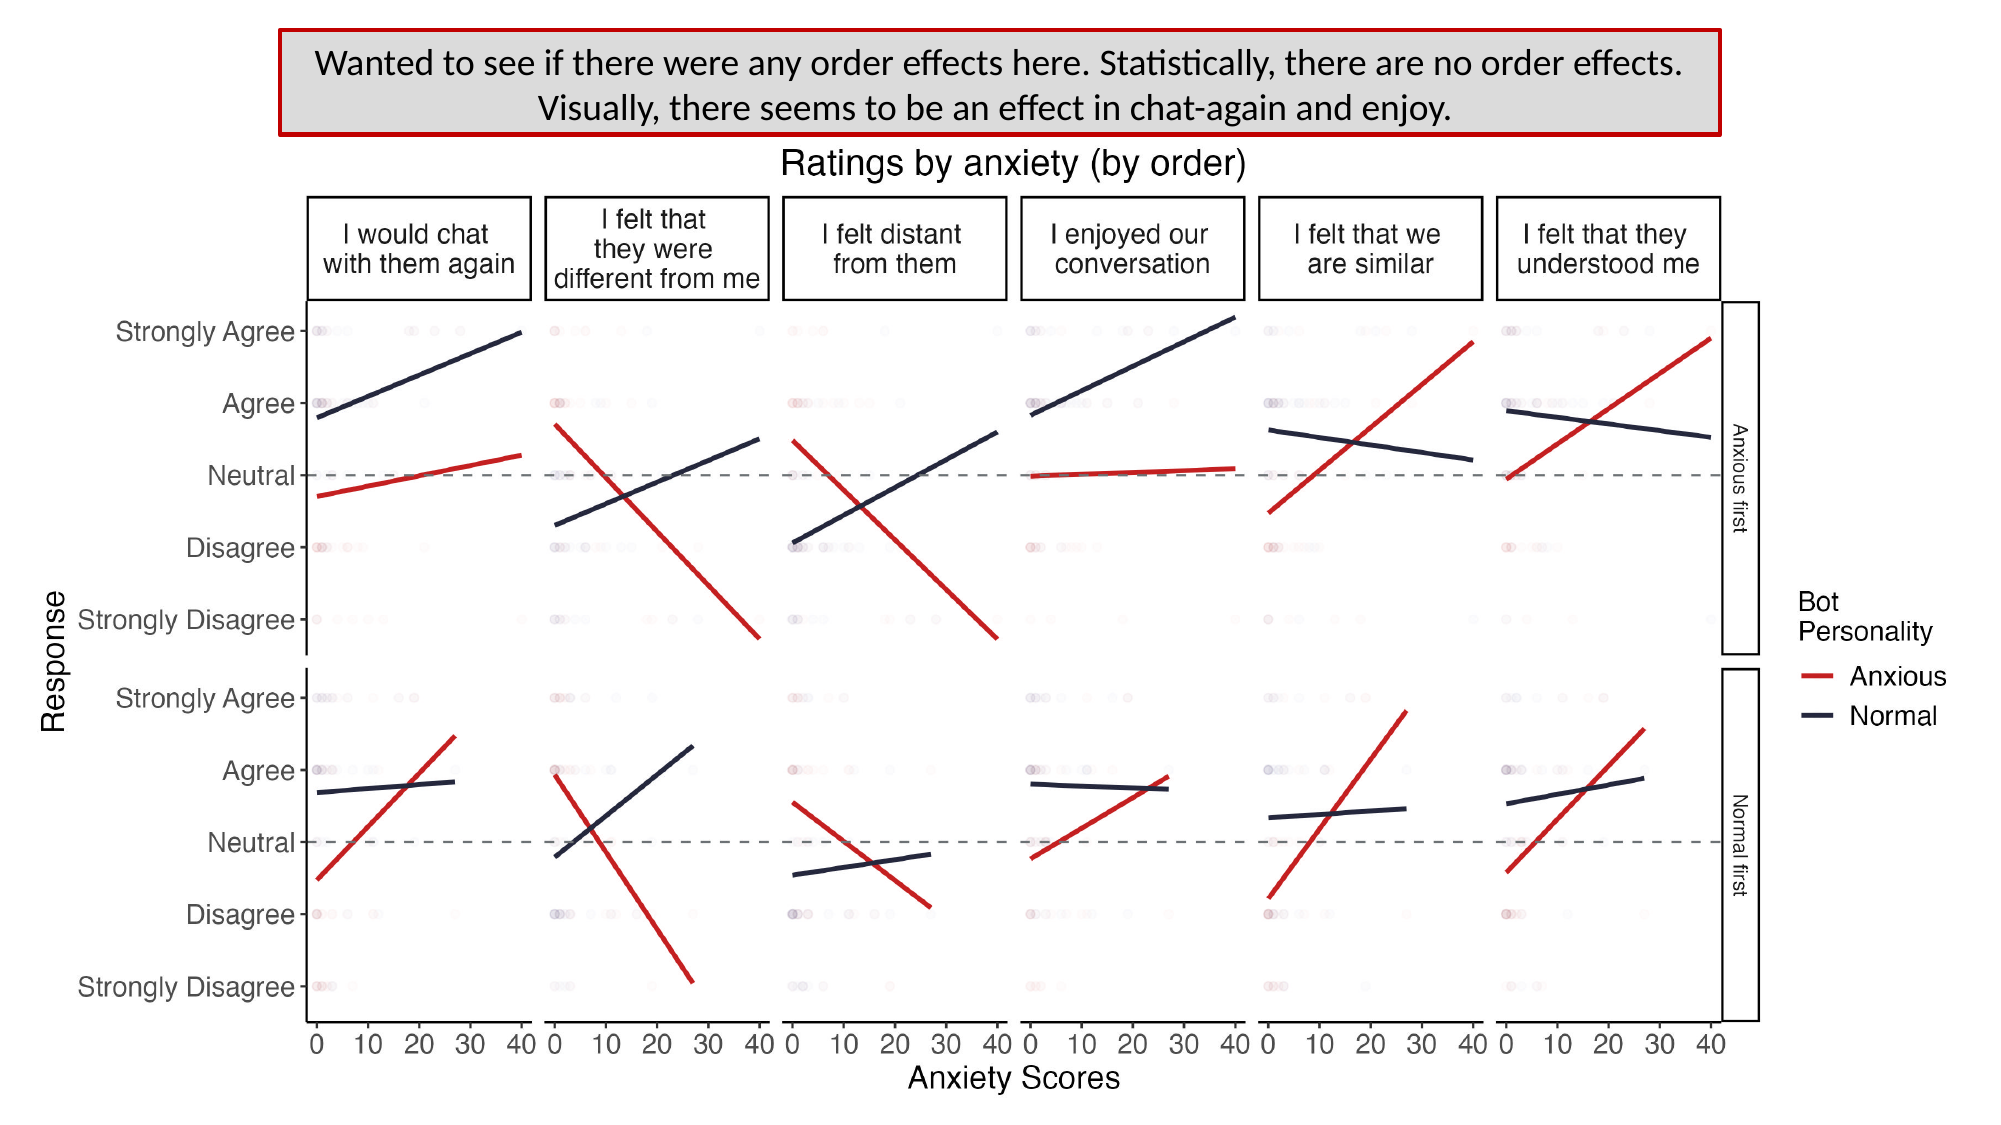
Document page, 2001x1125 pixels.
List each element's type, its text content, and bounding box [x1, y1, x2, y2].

text_box Wanted to see if there were any order effects here. Statistically, there are no order effects. Visually, there seems to be an effect in chat-again and enjoy. [279, 30, 1720, 135]
picture [28, 136, 1972, 1108]
